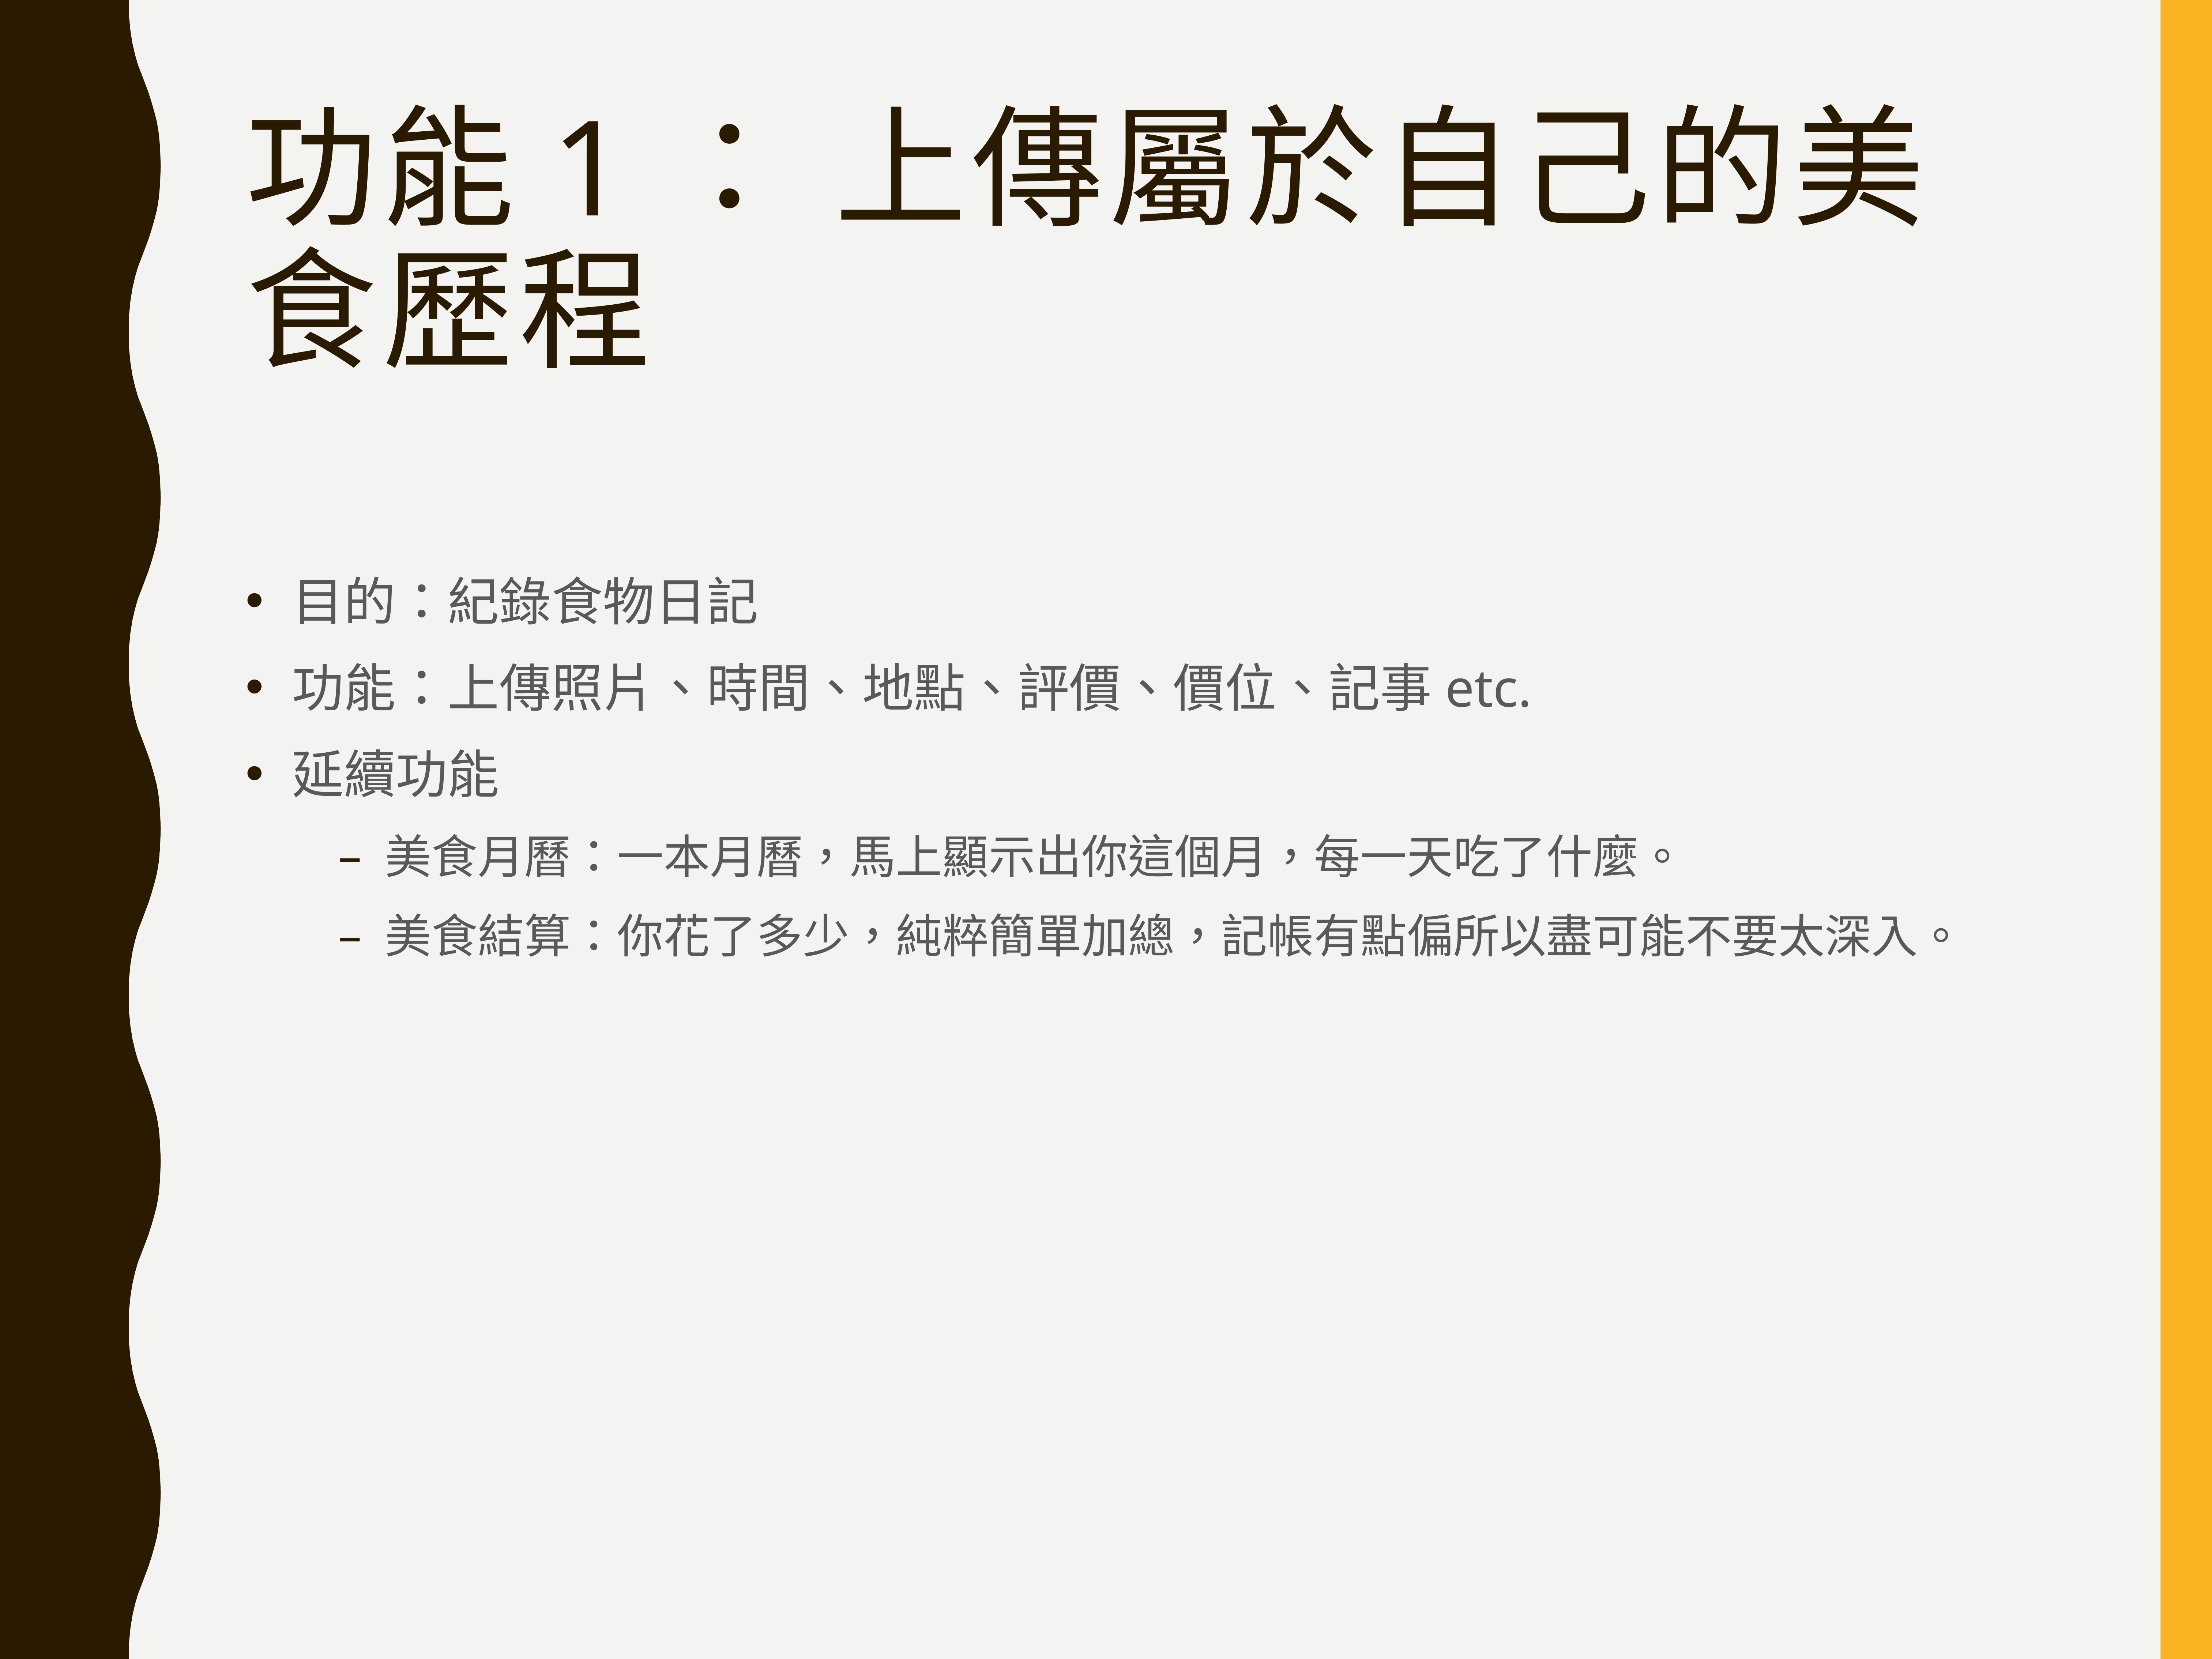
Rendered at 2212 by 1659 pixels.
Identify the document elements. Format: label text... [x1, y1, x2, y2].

title 功能1： 上傳屬於自己的美食歷程 [227, 92, 2074, 454]
list 目的：紀錄食物日記 功能：上傳照片、時間、地點、評價、價位、記事etc. 延續功能 美食月曆：一本月曆，馬上顯示出你這個月，每一天吃了什麼。 美食結算：你花了多少，純粹簡單加總，記帳有點偏所以盡可能不要太深入。 [227, 553, 2074, 1422]
